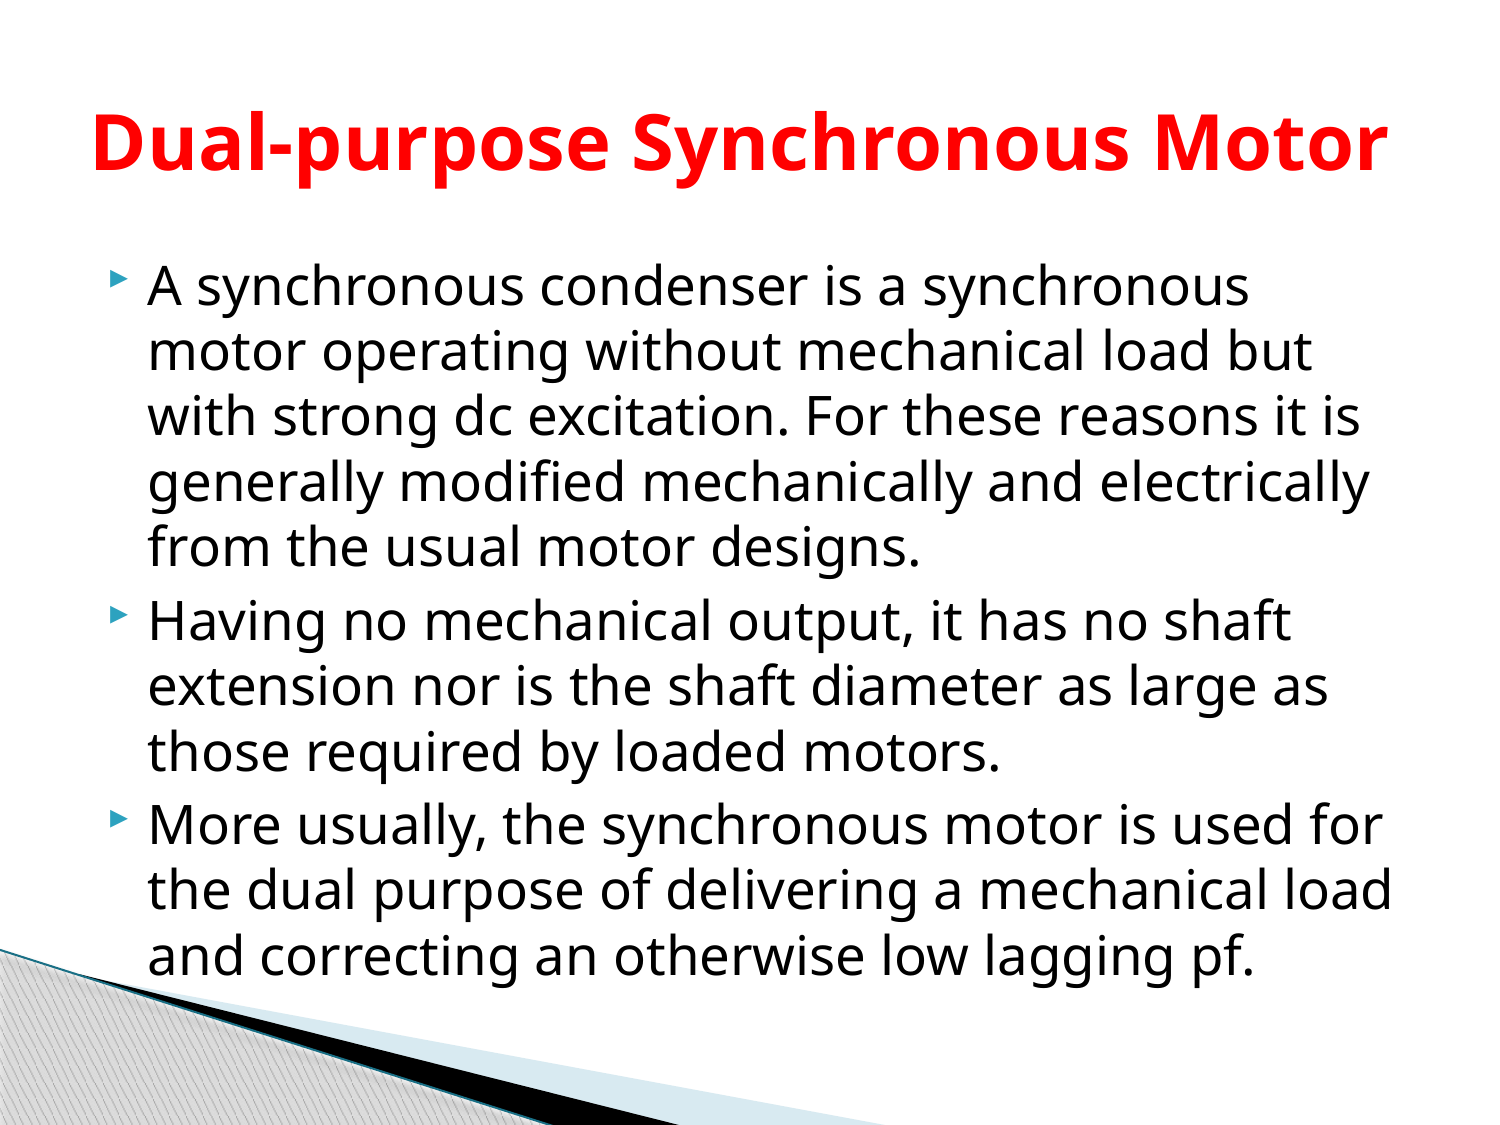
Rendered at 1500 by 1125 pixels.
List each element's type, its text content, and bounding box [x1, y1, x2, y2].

title Dual-purpose Synchronous Motor [75, 45, 1425, 233]
list A synchronous condenser is a synchronous motor operating without mechanical load but with strong dc excitation. For these reasons it is generally modified mechanically and electrically from the usual motor designs. Having no mechanical output, it has no shaft extension nor is the shaft diameter as large as those required by loaded motors. More usually, the synchronous motor is used for the dual purpose of delivering a mechanical load and correcting an otherwise low lagging pf. [75, 243, 1425, 1050]
